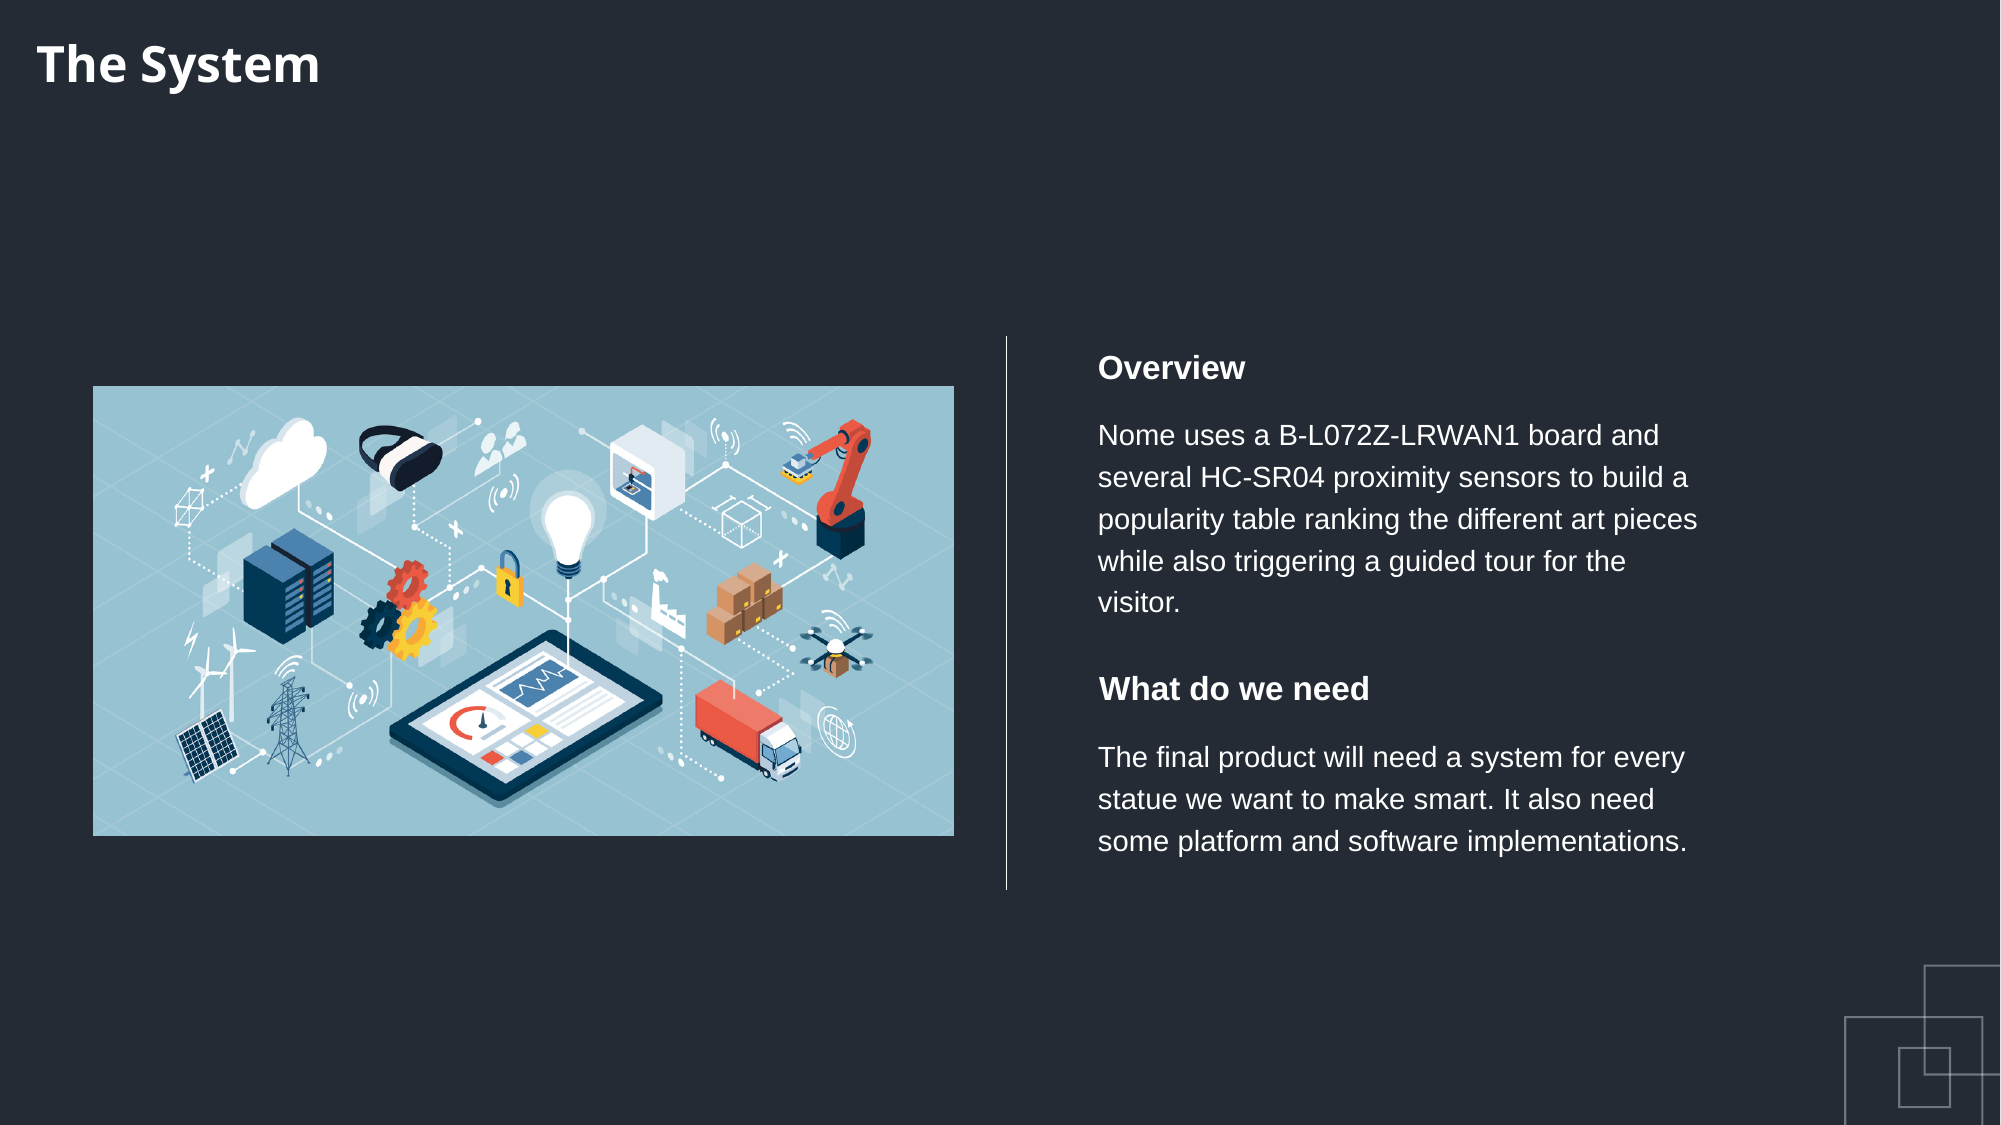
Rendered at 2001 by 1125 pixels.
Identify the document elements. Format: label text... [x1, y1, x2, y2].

text_box What do we need [1099, 667, 1385, 708]
text_box Nome uses a B-L072Z-LRWAN1 board and several HC-SR04 proximity sensors to build a popularity table ranking the different art pieces while also triggering a guided tour for the visitor. [1097, 409, 1711, 619]
text_box The System [21, 25, 541, 101]
text_box Overview [1097, 346, 1311, 387]
picture [0, 0, 2001, 1125]
text_box The final product will need a system for every statue we want to make smart. It also need some platform and software implementations. [1097, 731, 1711, 905]
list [93, 386, 954, 836]
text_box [1845, 965, 2000, 1125]
